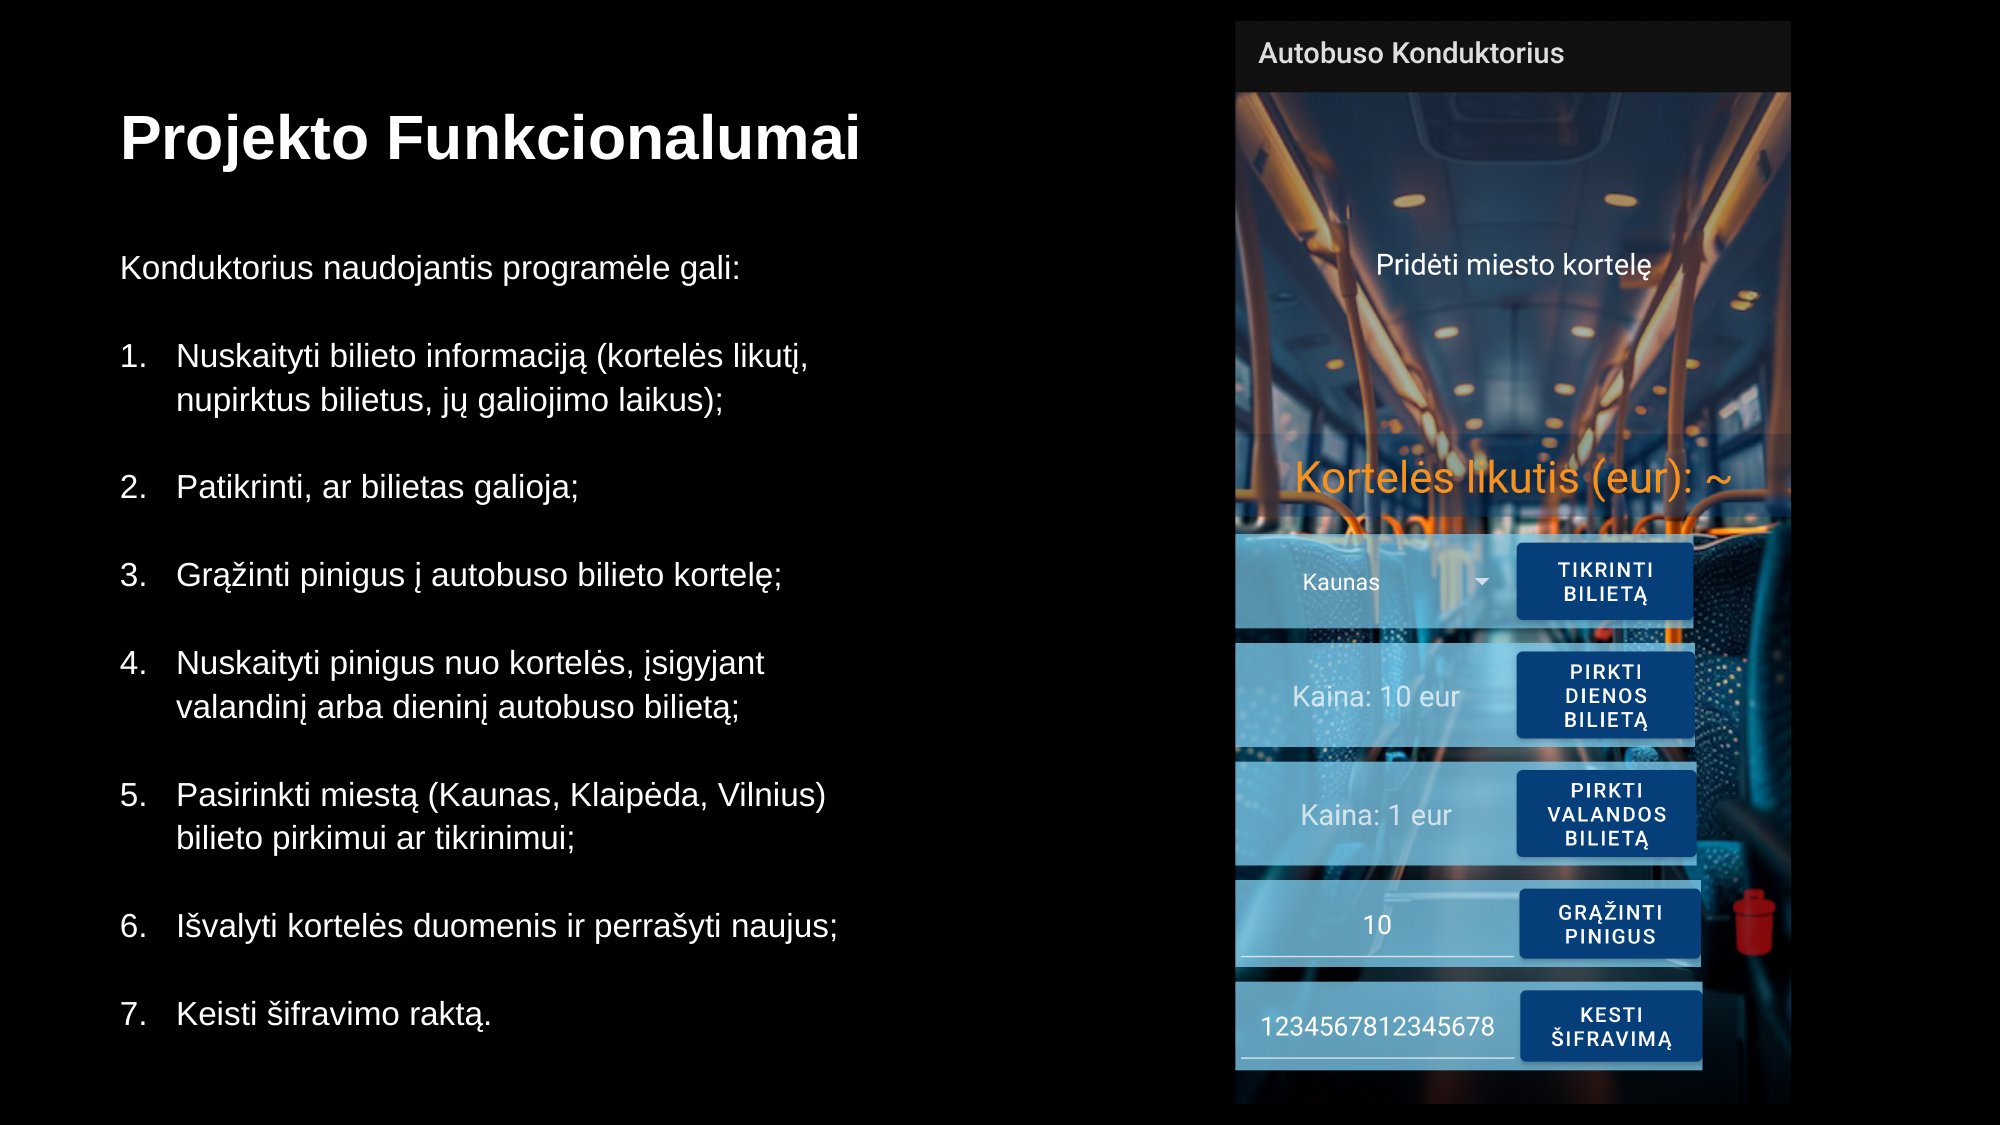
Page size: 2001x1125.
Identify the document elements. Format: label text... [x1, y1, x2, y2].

list Konduktorius naudojantis programėle gali: Nuskaityti bilieto informaciją (kortelės likutį, nupirktus bilietus, jų galiojimo laikus); Patikrinti, ar bilietas galioja; Grąžinti pinigus į autobuso bilieto kortelę; Nuskaityti pinigus nuo kortelės, įsigyjant valandinį arba dieninį autobuso bilietą; Pasirinkti miestą (Kaunas, Klaipėda, Vilnius) bilieto pirkimui ar tikrinimui; Išvalyti kortelės duomenis ir perrašyti naujus; Keisti šifravimo raktą. [105, 234, 913, 1080]
picture [999, 0, 2000, 1125]
list Projekto Funkcionalumai [105, 98, 913, 183]
